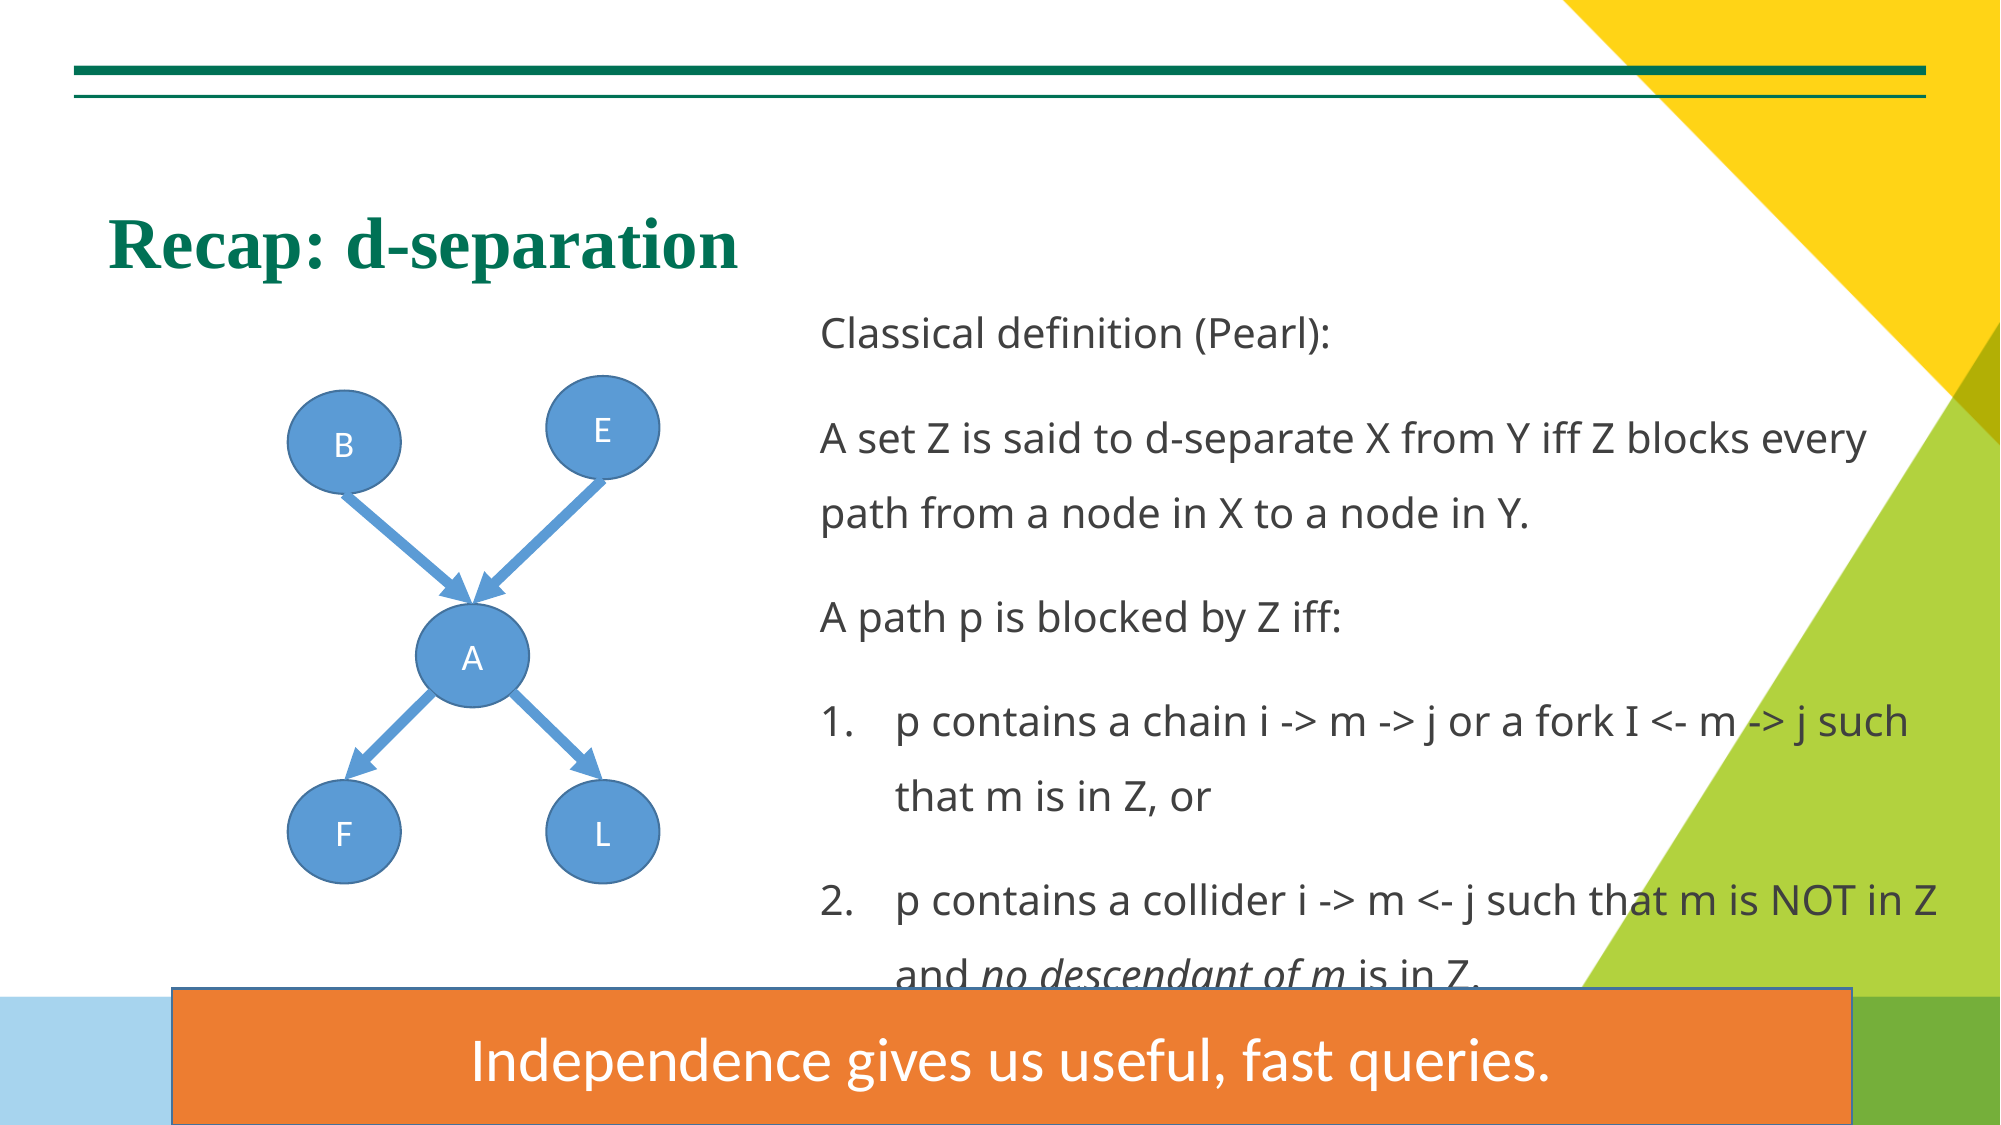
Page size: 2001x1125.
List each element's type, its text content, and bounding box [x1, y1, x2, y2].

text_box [512, 692, 603, 781]
text_box Independence gives us useful, fast queries. [171, 987, 1853, 1125]
list Classical definition (Pearl): A set Z is said to d-separate X from Y iff Z blocks every path from a node in X to a node in Y. A path p is blocked by Z iff: p contains a chain i -> m -> j or a fork I <- m -> j such that m is in Z, or p contains a collider i -> m <- j such that m is NOT in Z and no descendant of m is in Z. [804, 274, 1965, 989]
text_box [344, 692, 433, 781]
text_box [344, 493, 473, 604]
text_box A [414, 604, 531, 709]
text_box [472, 479, 603, 604]
text_box L [545, 779, 661, 885]
title Recap: d-separation [94, 136, 1819, 354]
text_box E [545, 374, 661, 481]
picture [0, 0, 2000, 1125]
text_box F [286, 779, 402, 885]
text_box B [286, 389, 402, 495]
